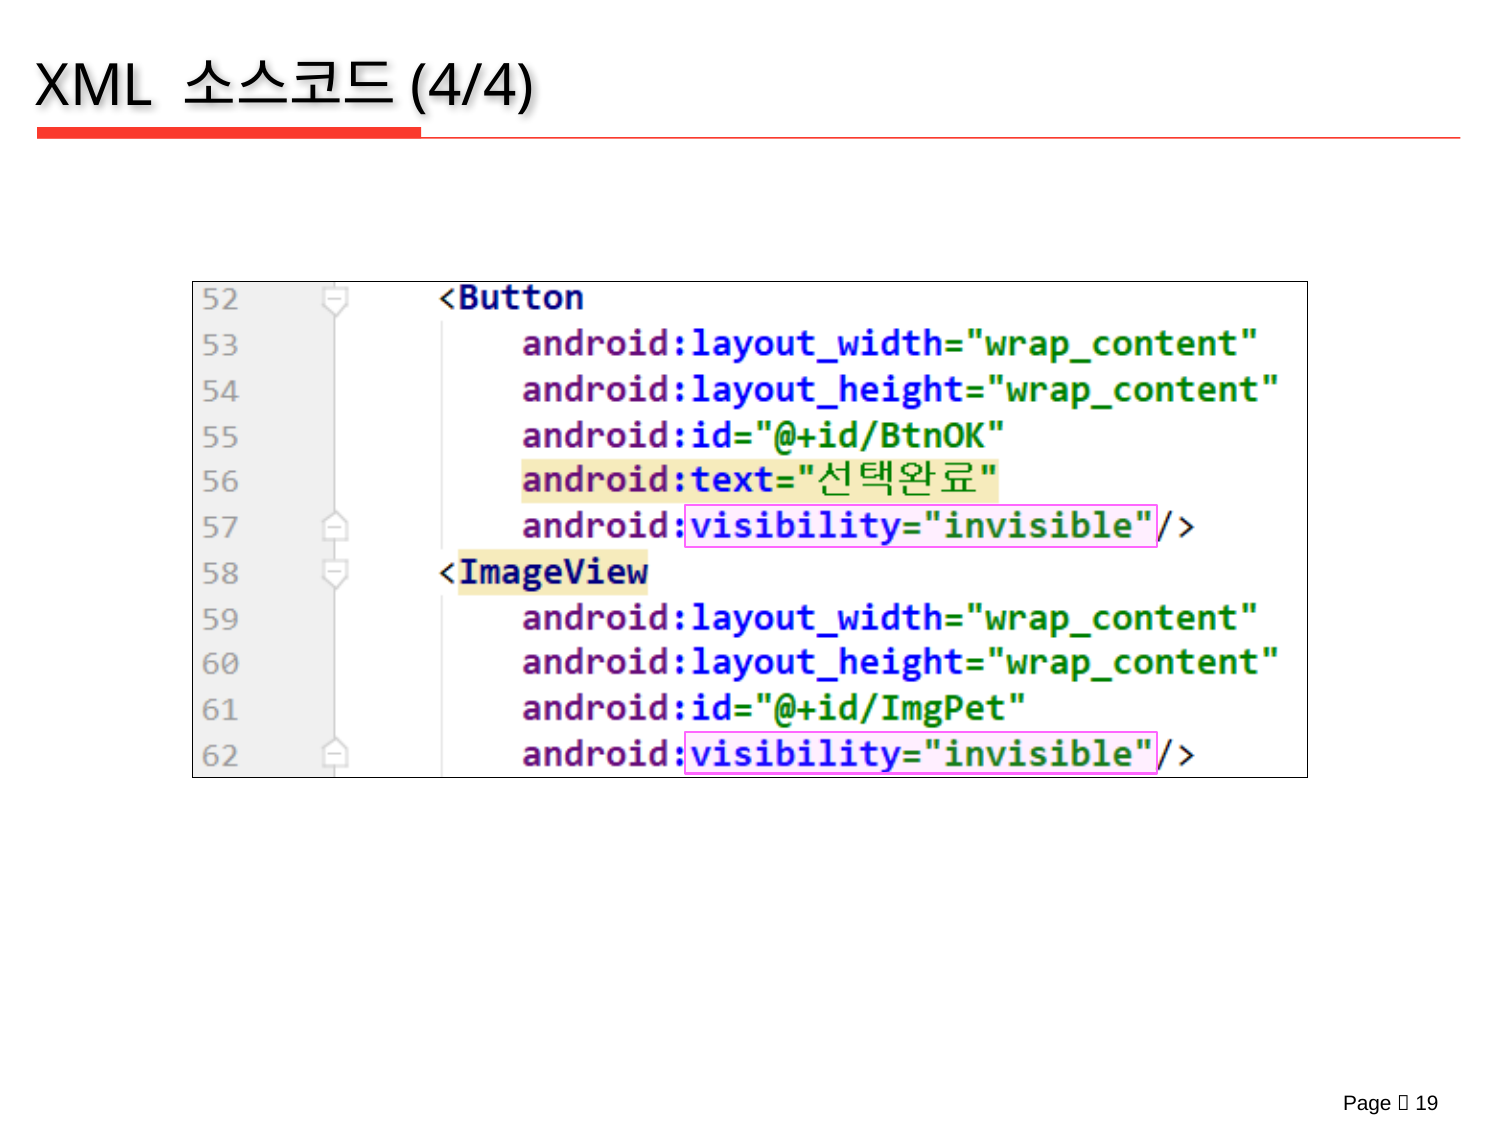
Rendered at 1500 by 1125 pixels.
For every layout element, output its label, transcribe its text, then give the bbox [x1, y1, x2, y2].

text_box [192, 281, 1308, 778]
title XML 소스코드(4/4) [35, 47, 1434, 142]
